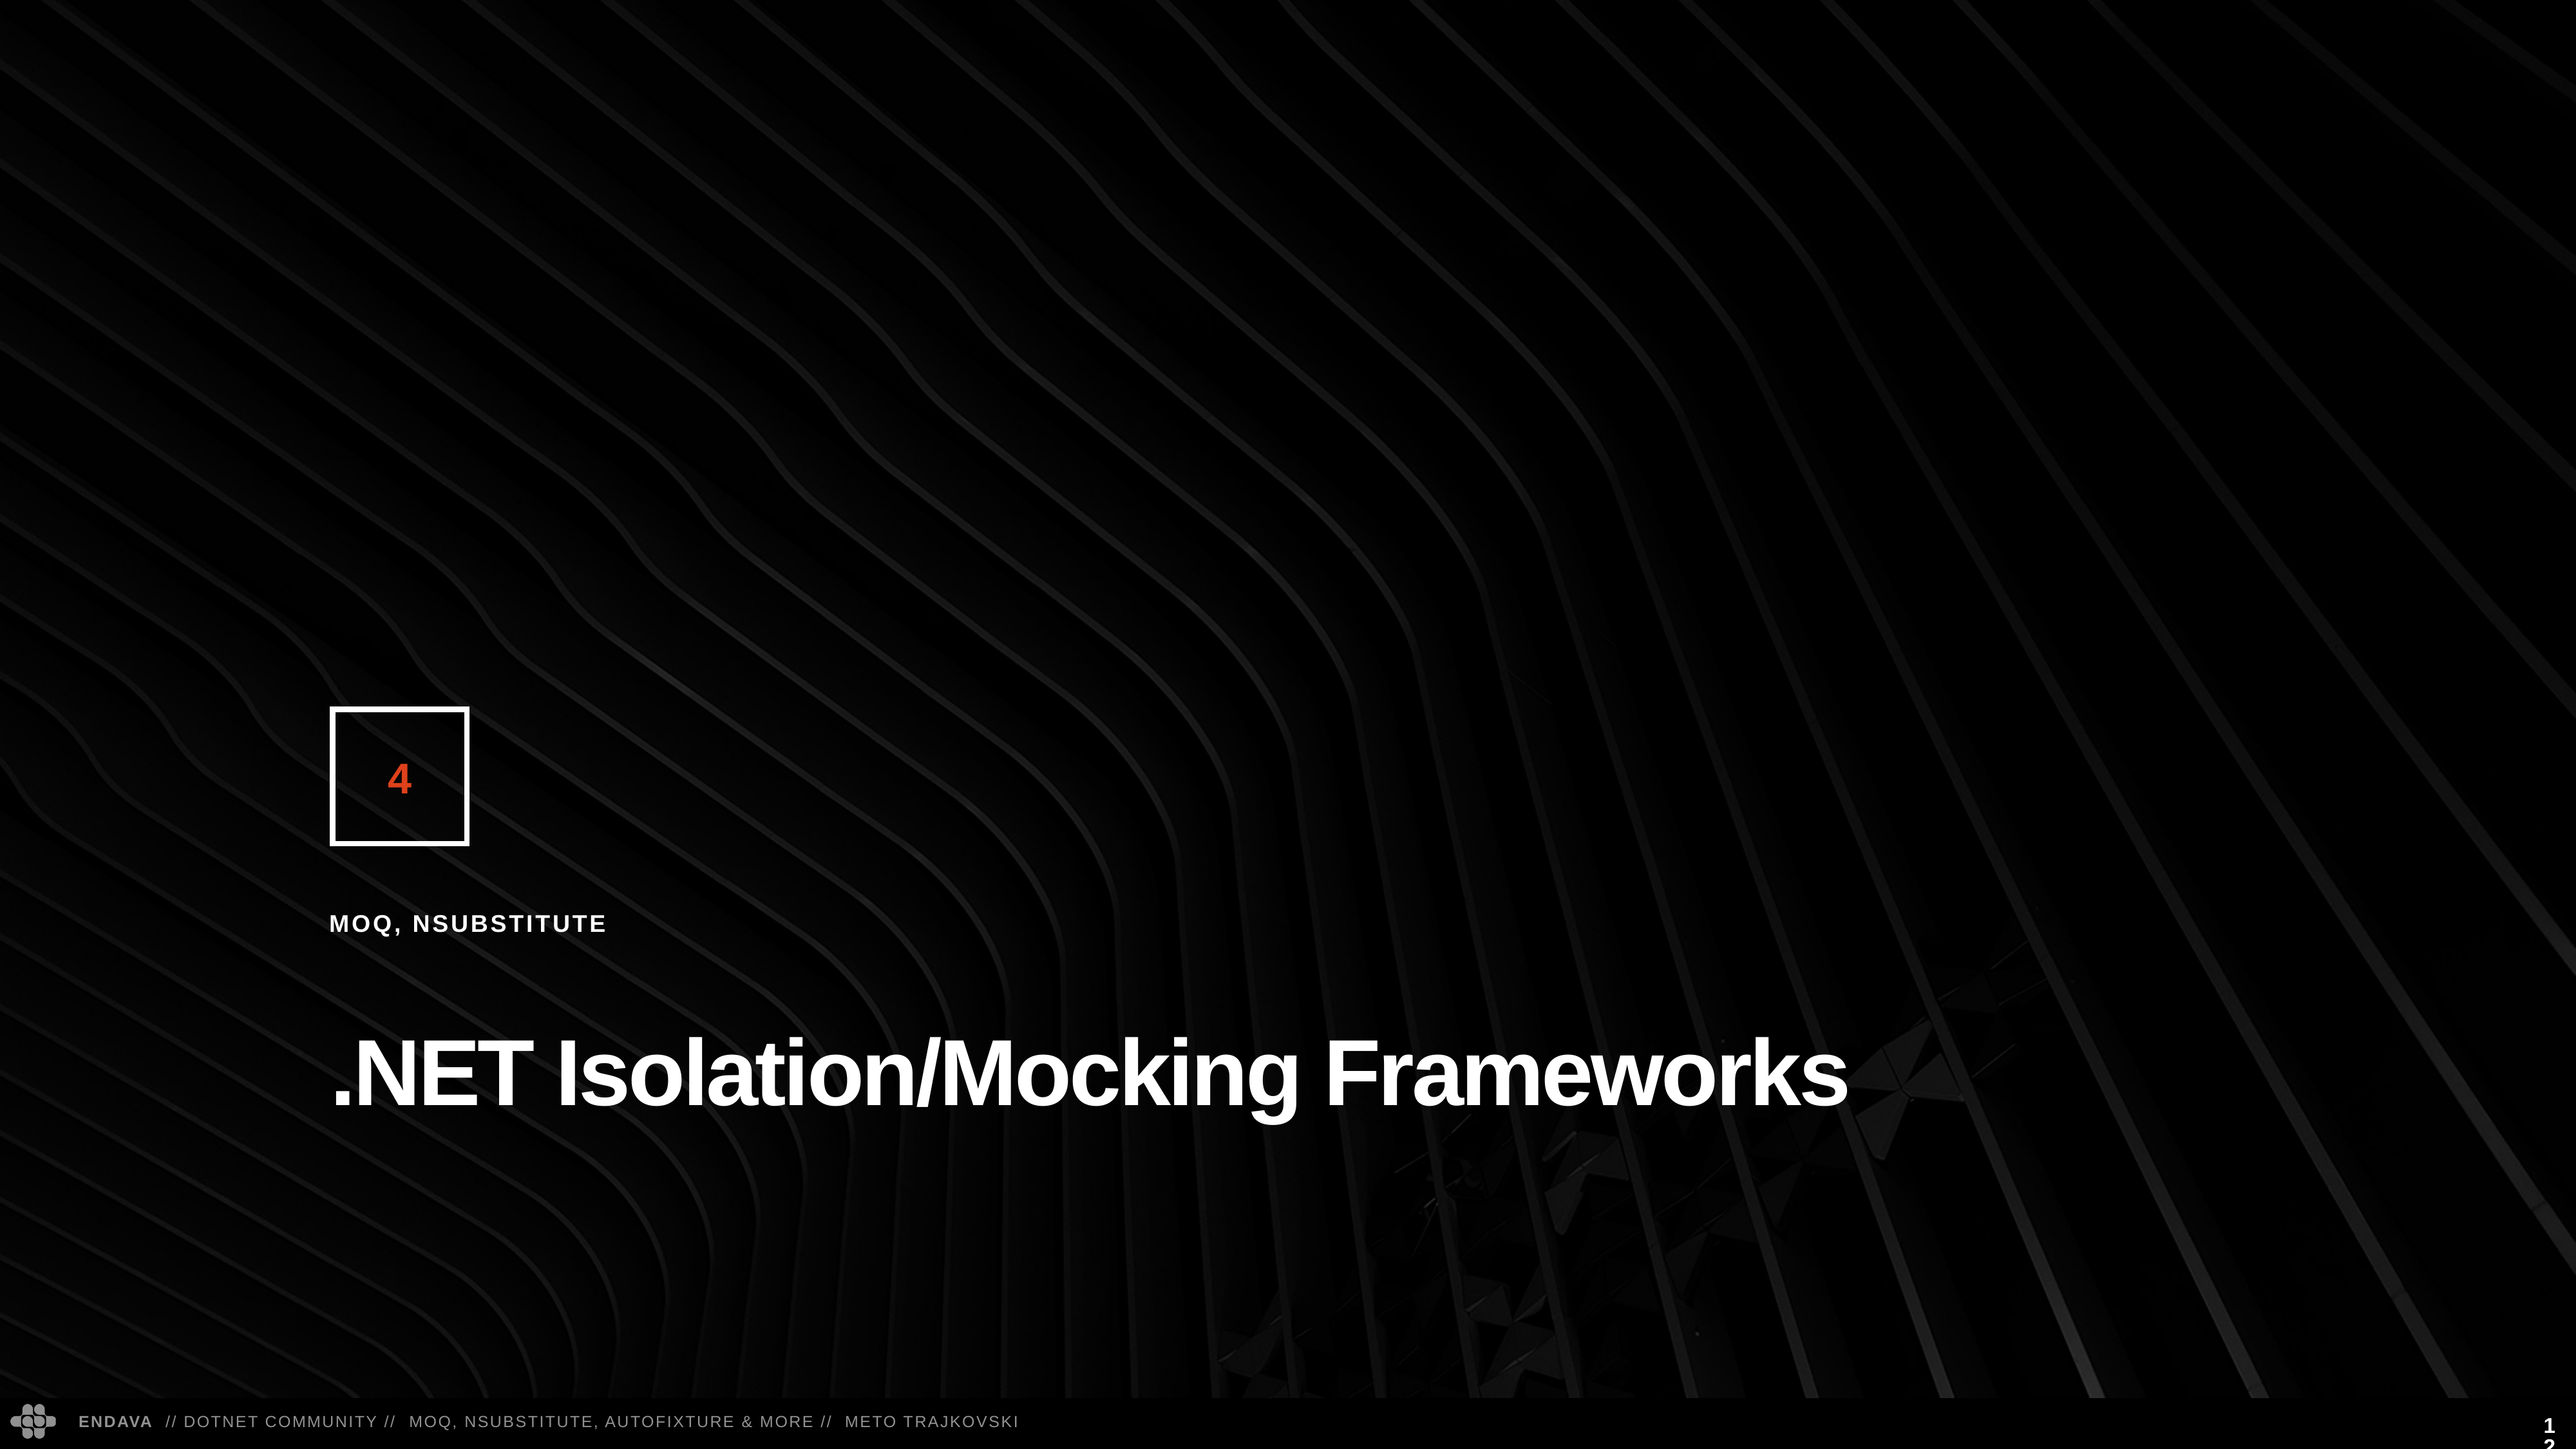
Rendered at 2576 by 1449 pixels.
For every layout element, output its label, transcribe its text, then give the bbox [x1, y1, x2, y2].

slide_number 12 [2535, 1403, 2565, 1445]
picture [0, 0, 2576, 1398]
